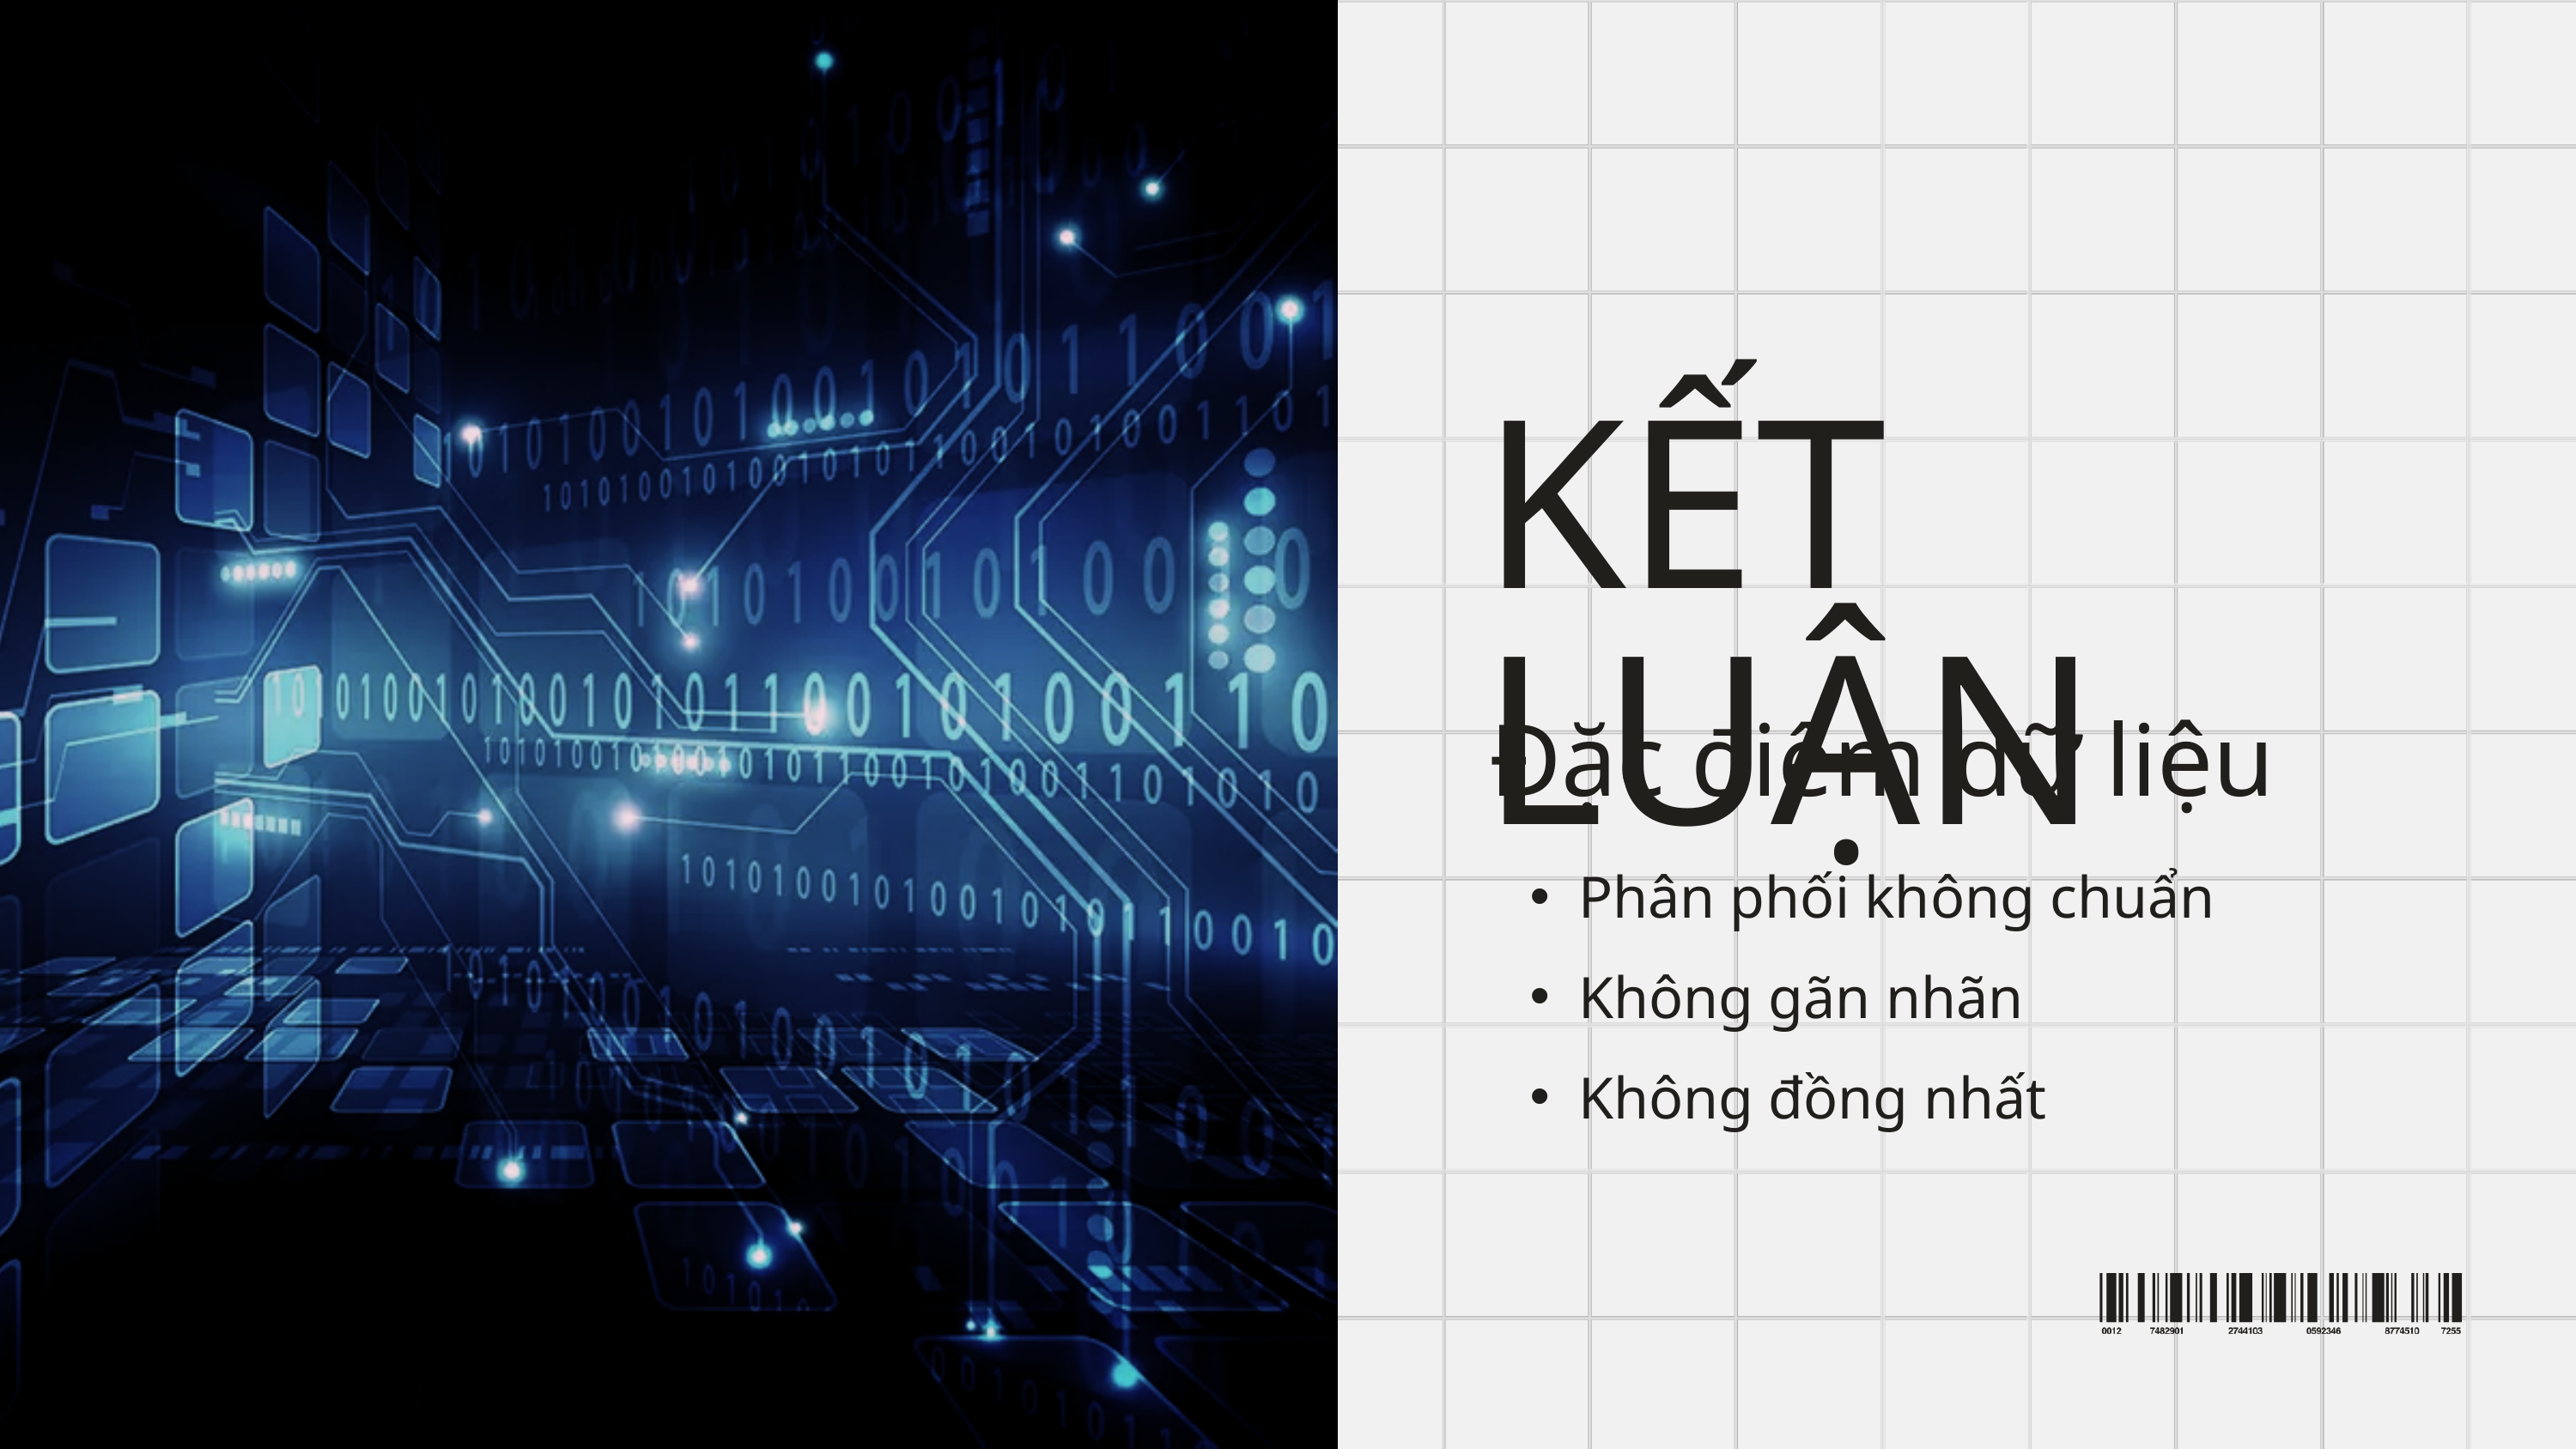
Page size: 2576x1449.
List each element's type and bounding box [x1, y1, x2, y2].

text_box [0, 0, 2576, 1449]
